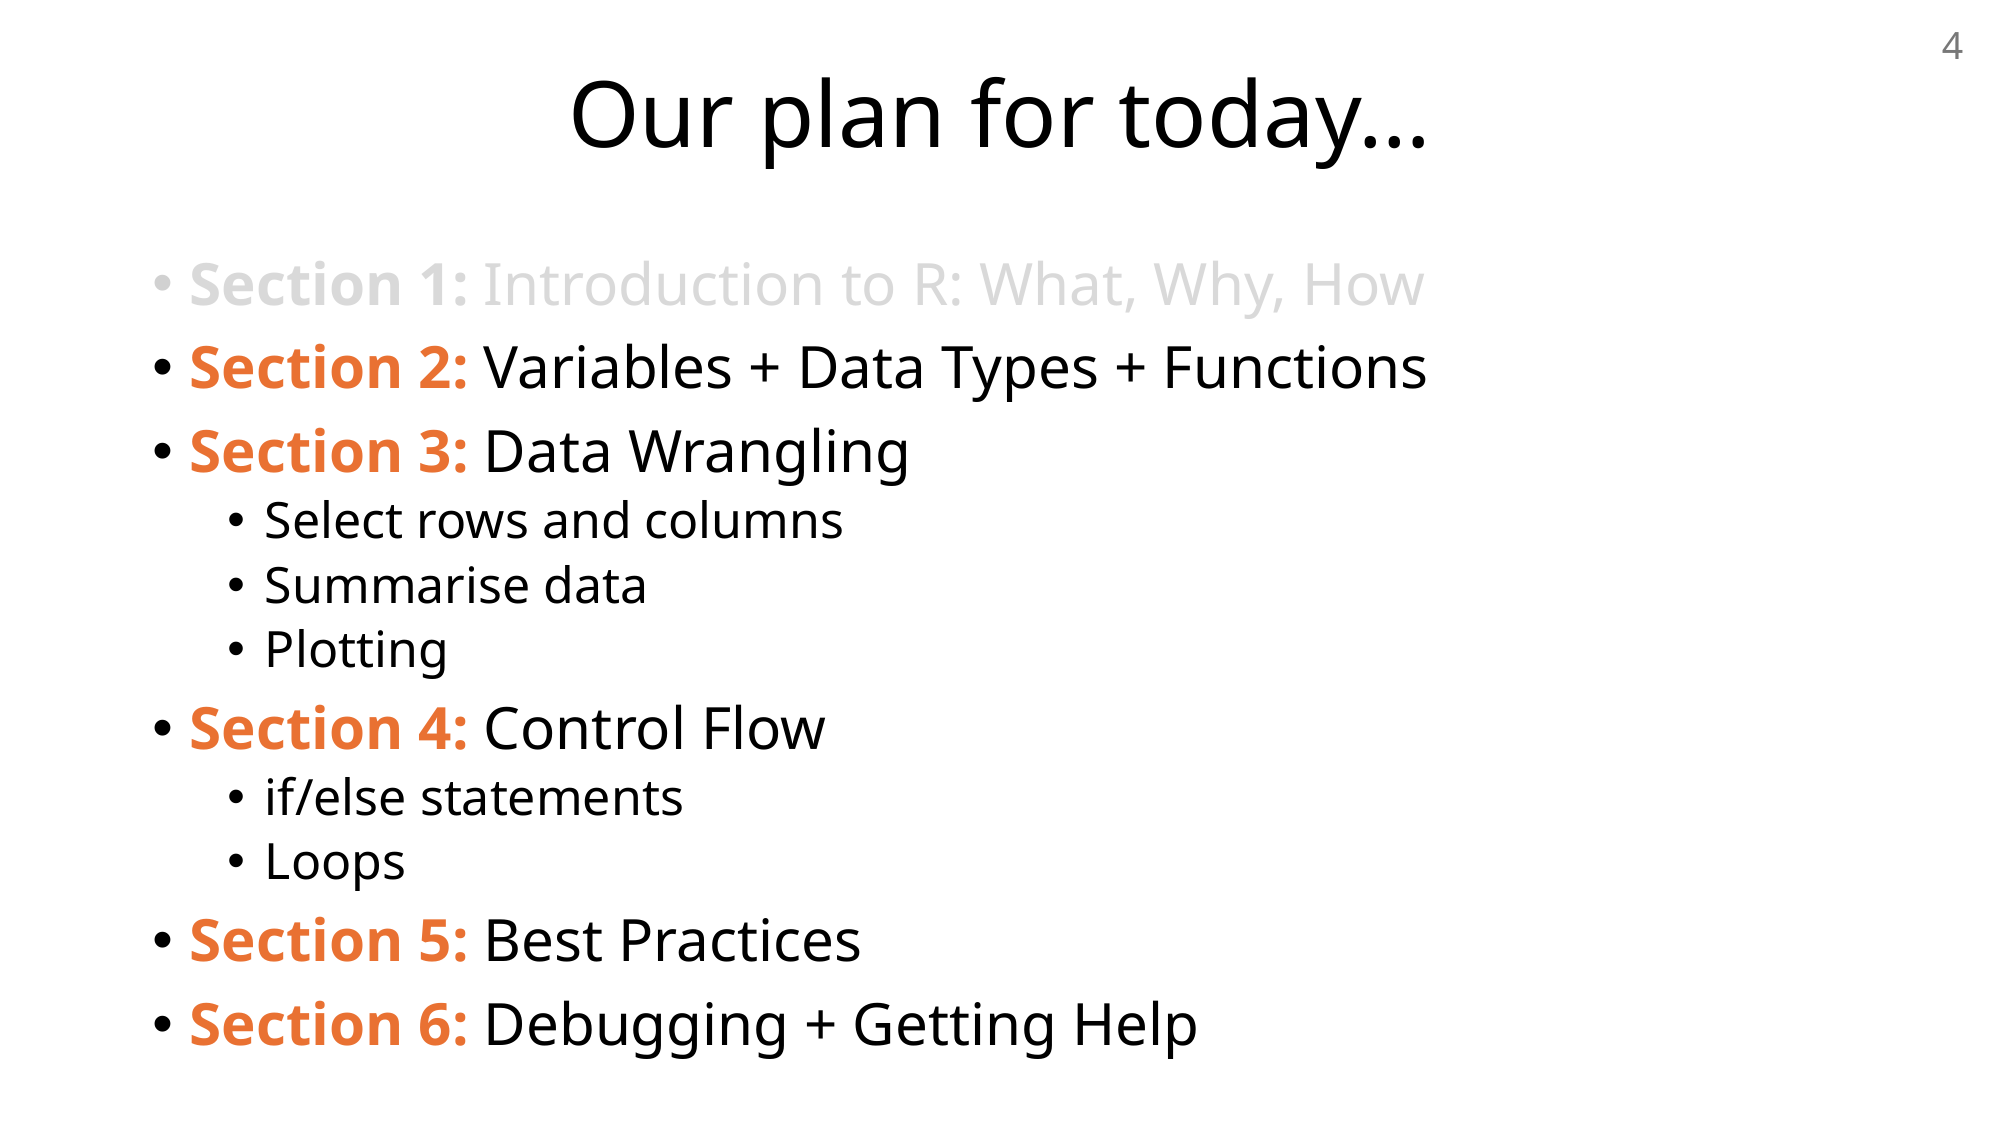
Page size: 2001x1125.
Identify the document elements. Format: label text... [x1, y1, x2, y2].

slide_number 4 [1885, 17, 1979, 78]
title Our plan for today… [137, 9, 1863, 227]
list Section 1: Introduction to R: What, Why, How Section 2: Variables + Data Types + Functions Section 3: Data Wrangling Select rows and columns Summarise data Plotting Section 4: Control Flow if/else statements Loops Section 5: Best Practices Section 6: Debugging + Getting Help [137, 247, 1863, 1116]
